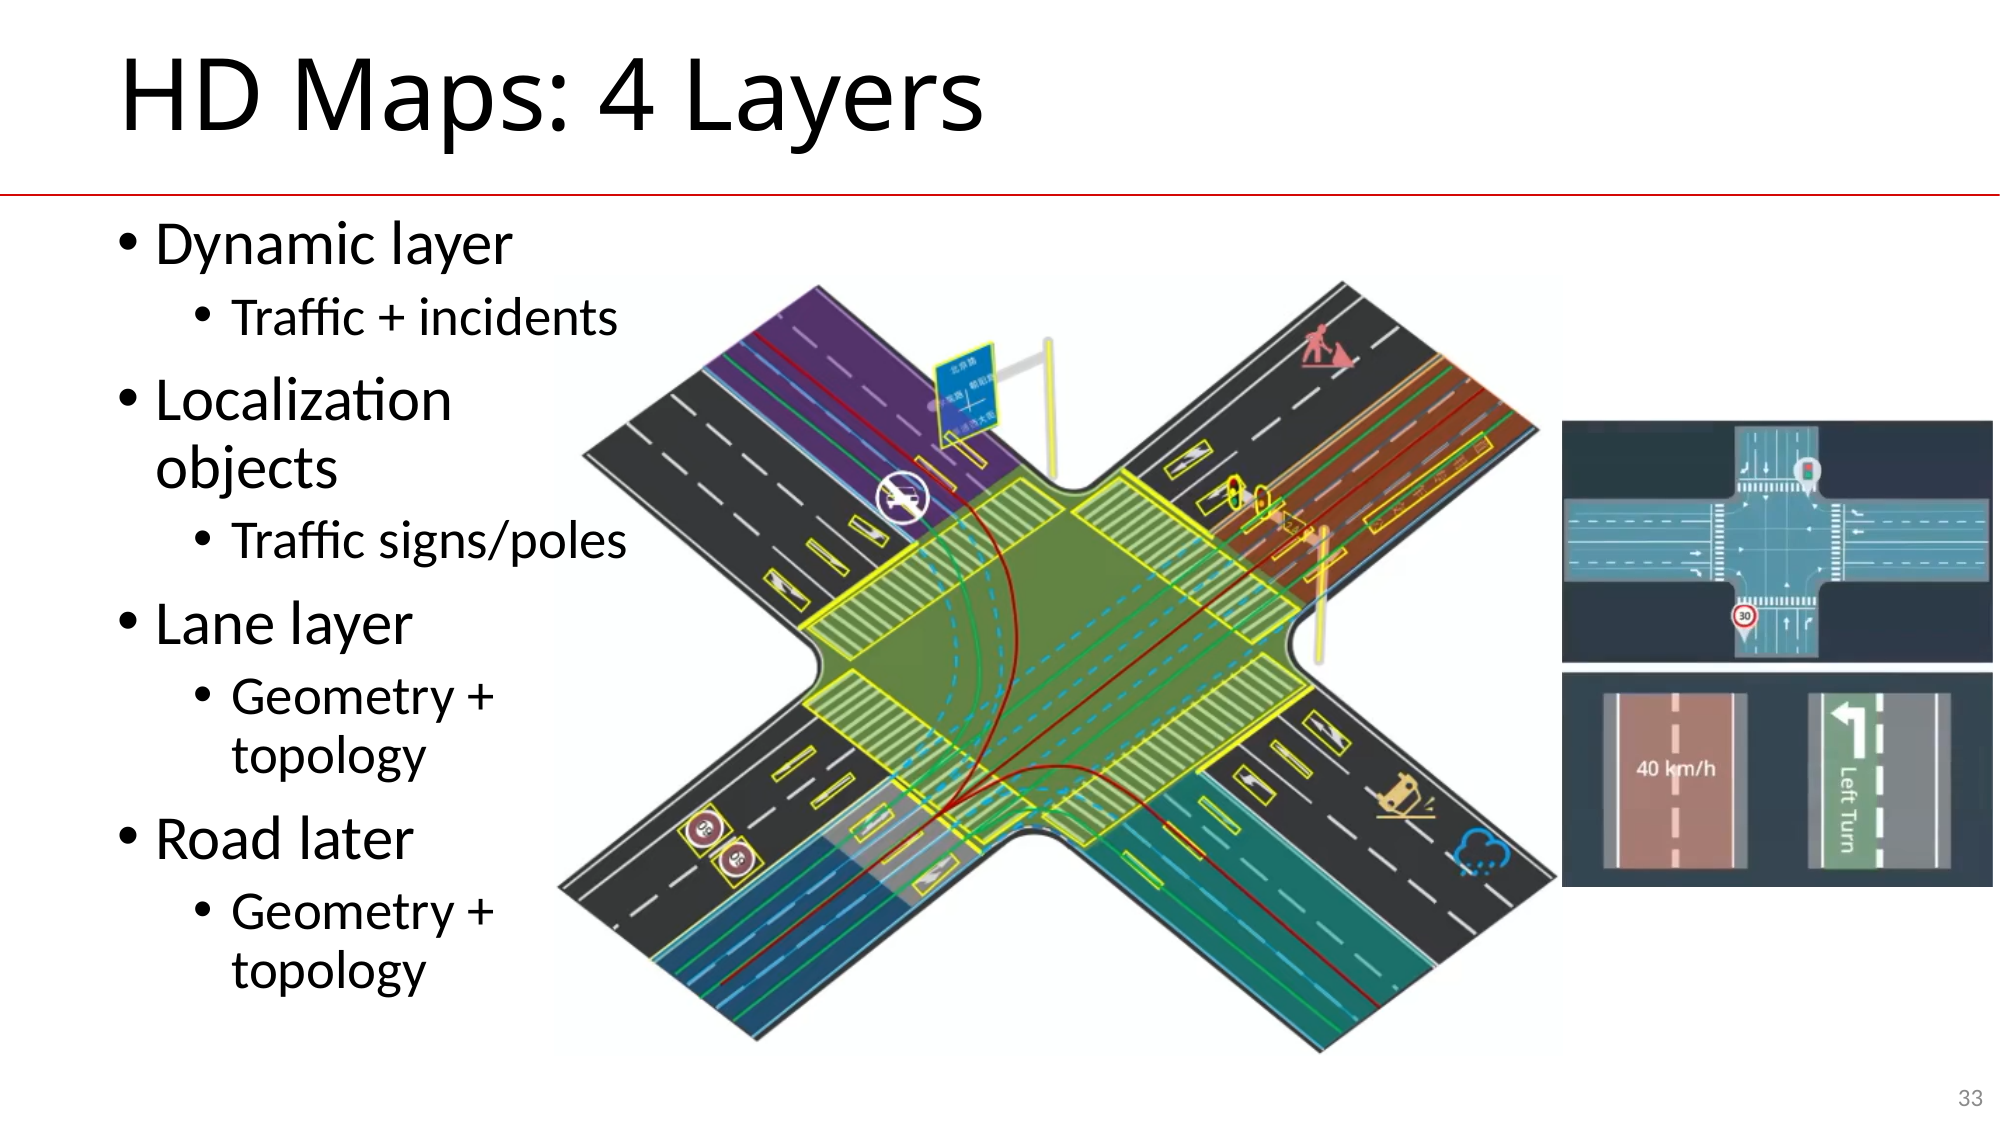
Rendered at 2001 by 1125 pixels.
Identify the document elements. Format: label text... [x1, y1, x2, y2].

slide_number 33 [1548, 1066, 1999, 1125]
list Dynamic layer Traffic + incidents Localization objects Traffic signs/poles Lane layer Geometry + topology Road later Geometry + topology [102, 203, 651, 1056]
picture [554, 275, 1993, 1056]
title HD Maps: 4 Layers [102, 10, 1899, 186]
